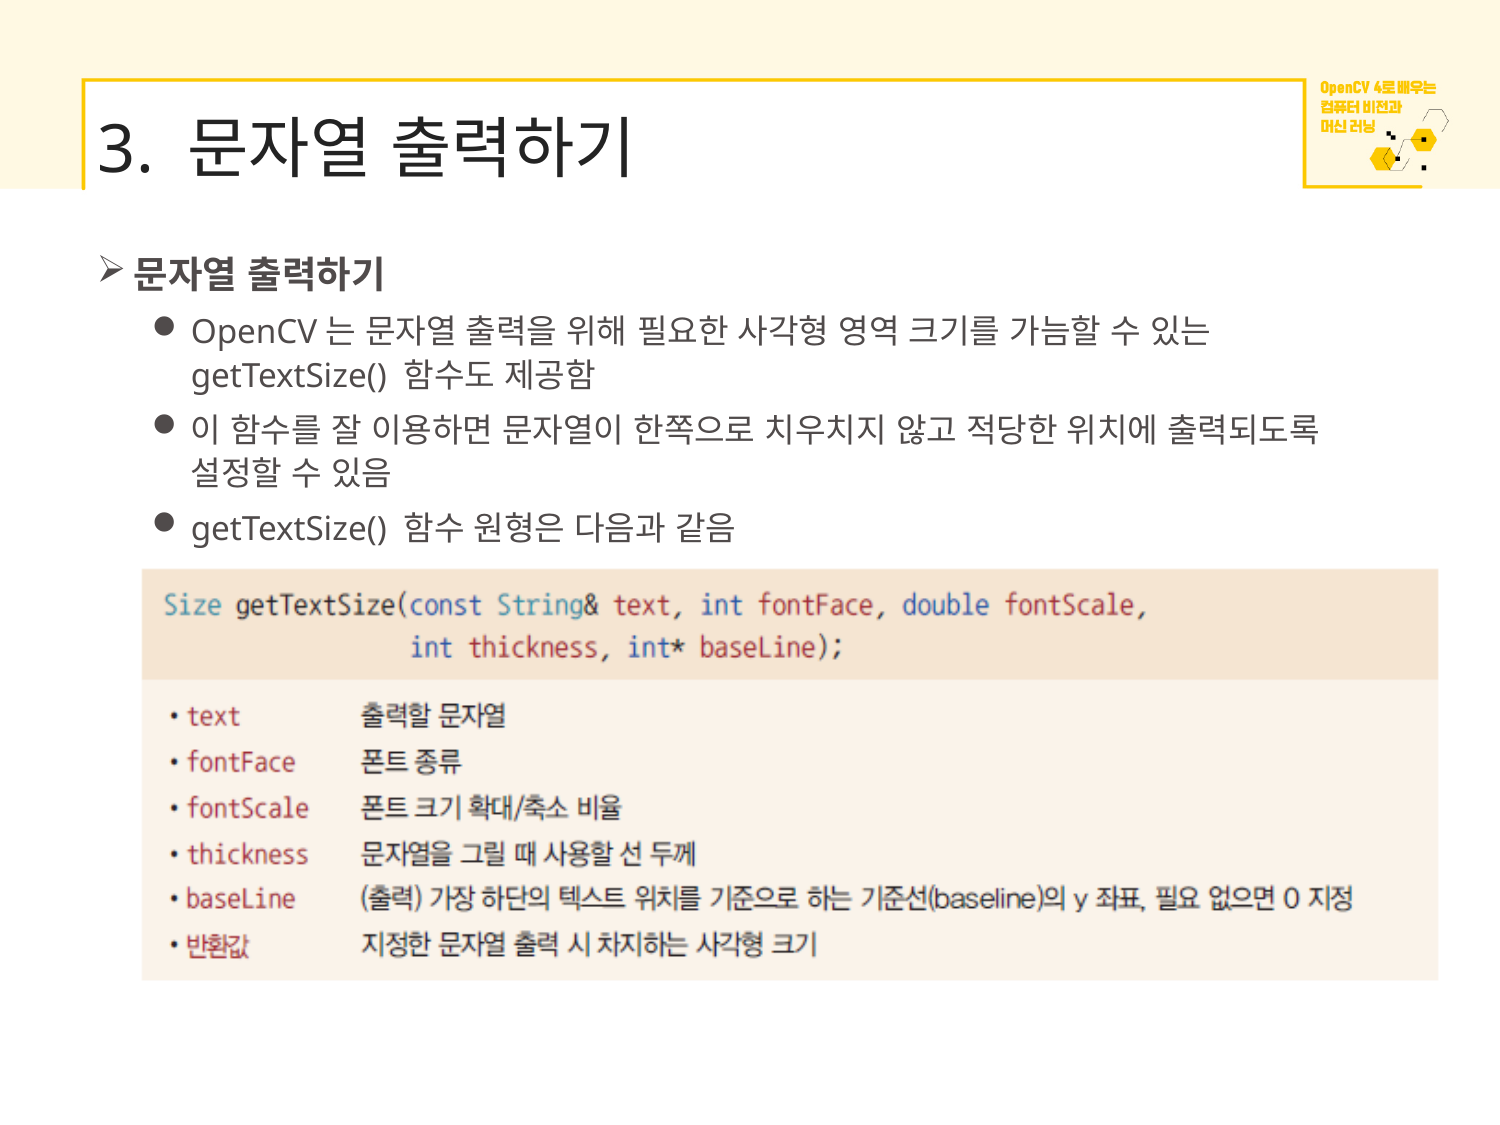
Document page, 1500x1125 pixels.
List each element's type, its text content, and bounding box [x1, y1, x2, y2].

title 3. 문자열 출력하기 [82, 61, 1413, 193]
list 문자열 출력하기 OpenCV는 문자열 출력을 위해 필요한 사각형 영역 크기를 가늠할 수 있는 getTextSize() 함수도 제공함 이 함수를 잘 이용하면 문자열이 한쪽으로 치우치지 않고 적당한 위치에 출력되도록 설정할 수 있음 getTextSize() 함수 원형은 다음과 같음 [81, 239, 1412, 1054]
picture [0, 0, 1500, 1125]
